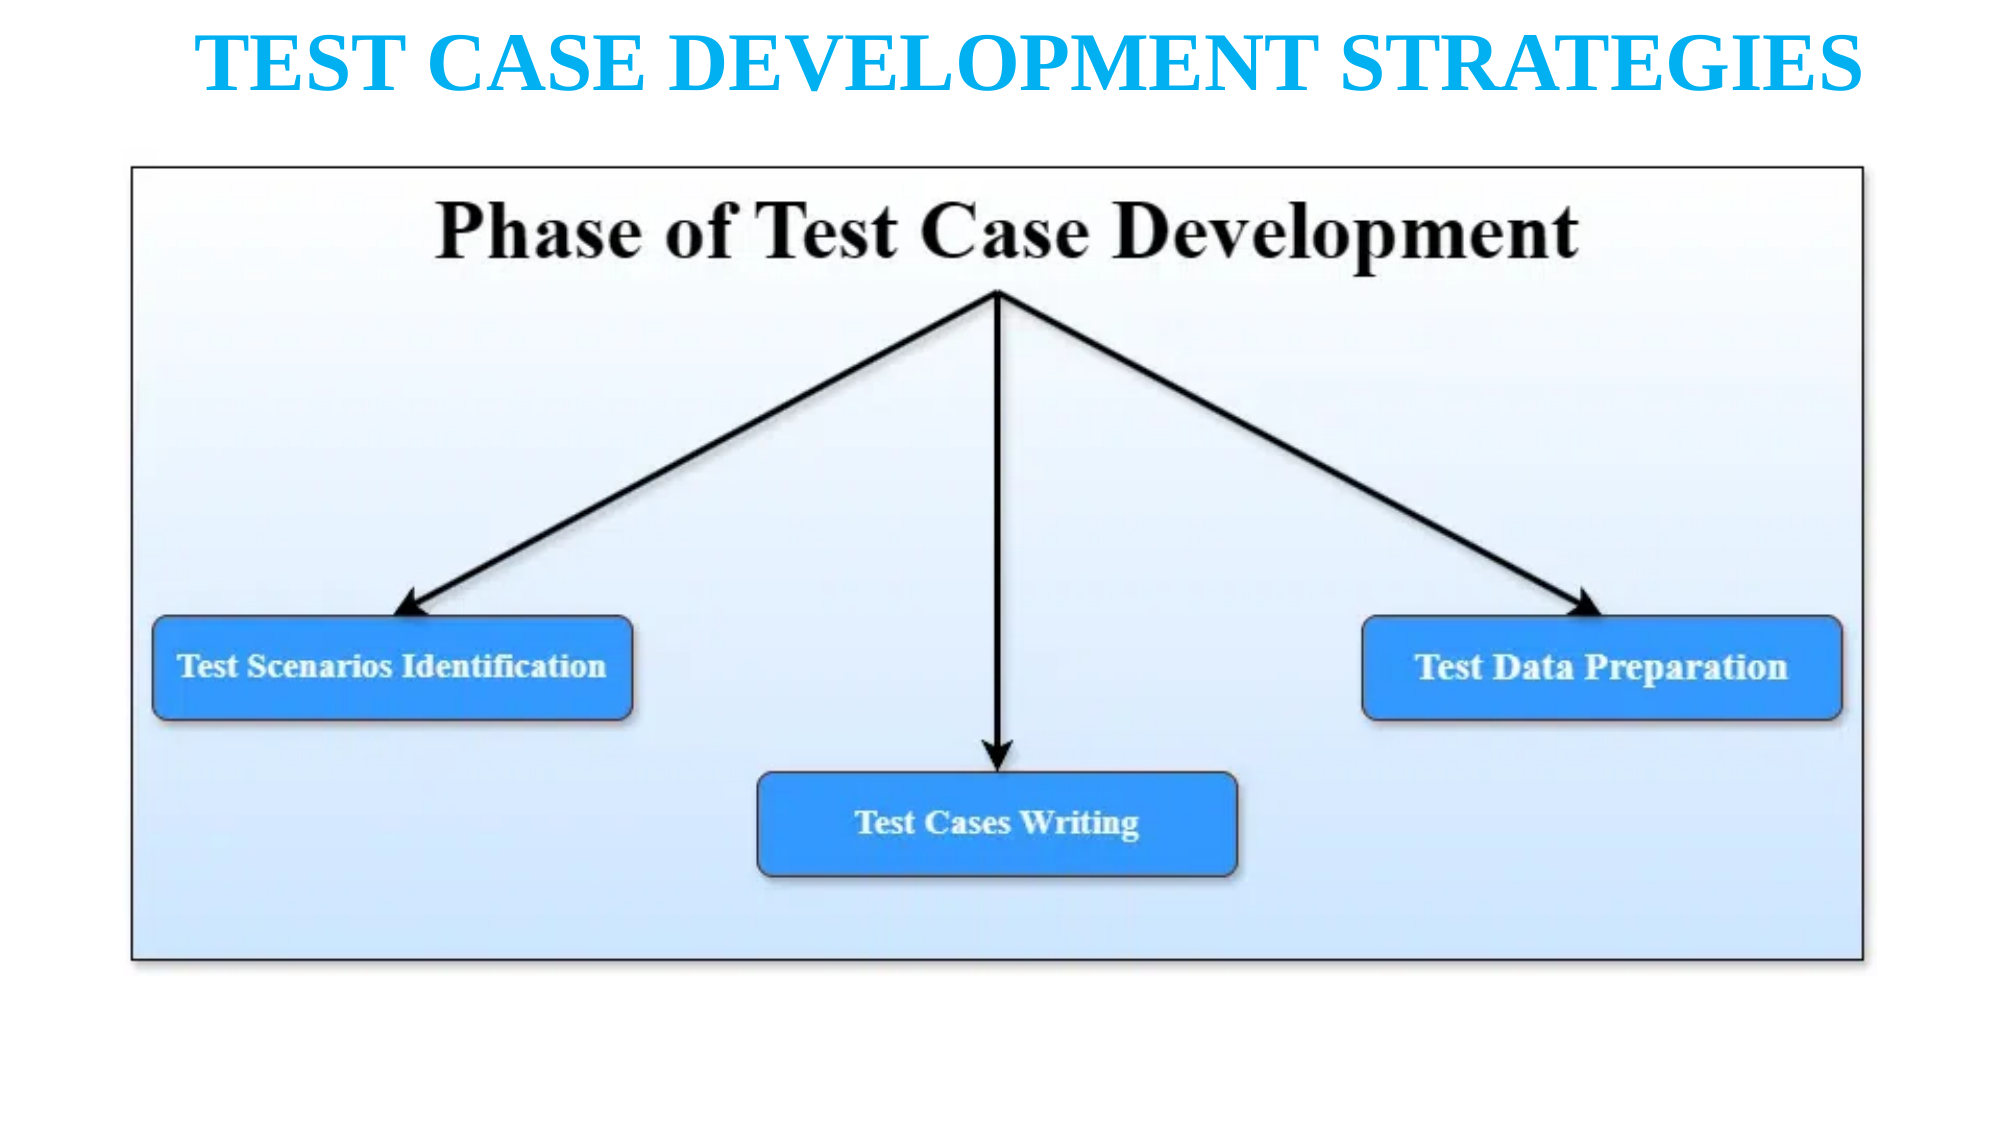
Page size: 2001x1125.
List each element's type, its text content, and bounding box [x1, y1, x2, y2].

picture [123, 148, 1877, 976]
text_box TEST CASE DEVELOPMENT STRATEGIES [146, 0, 1913, 115]
